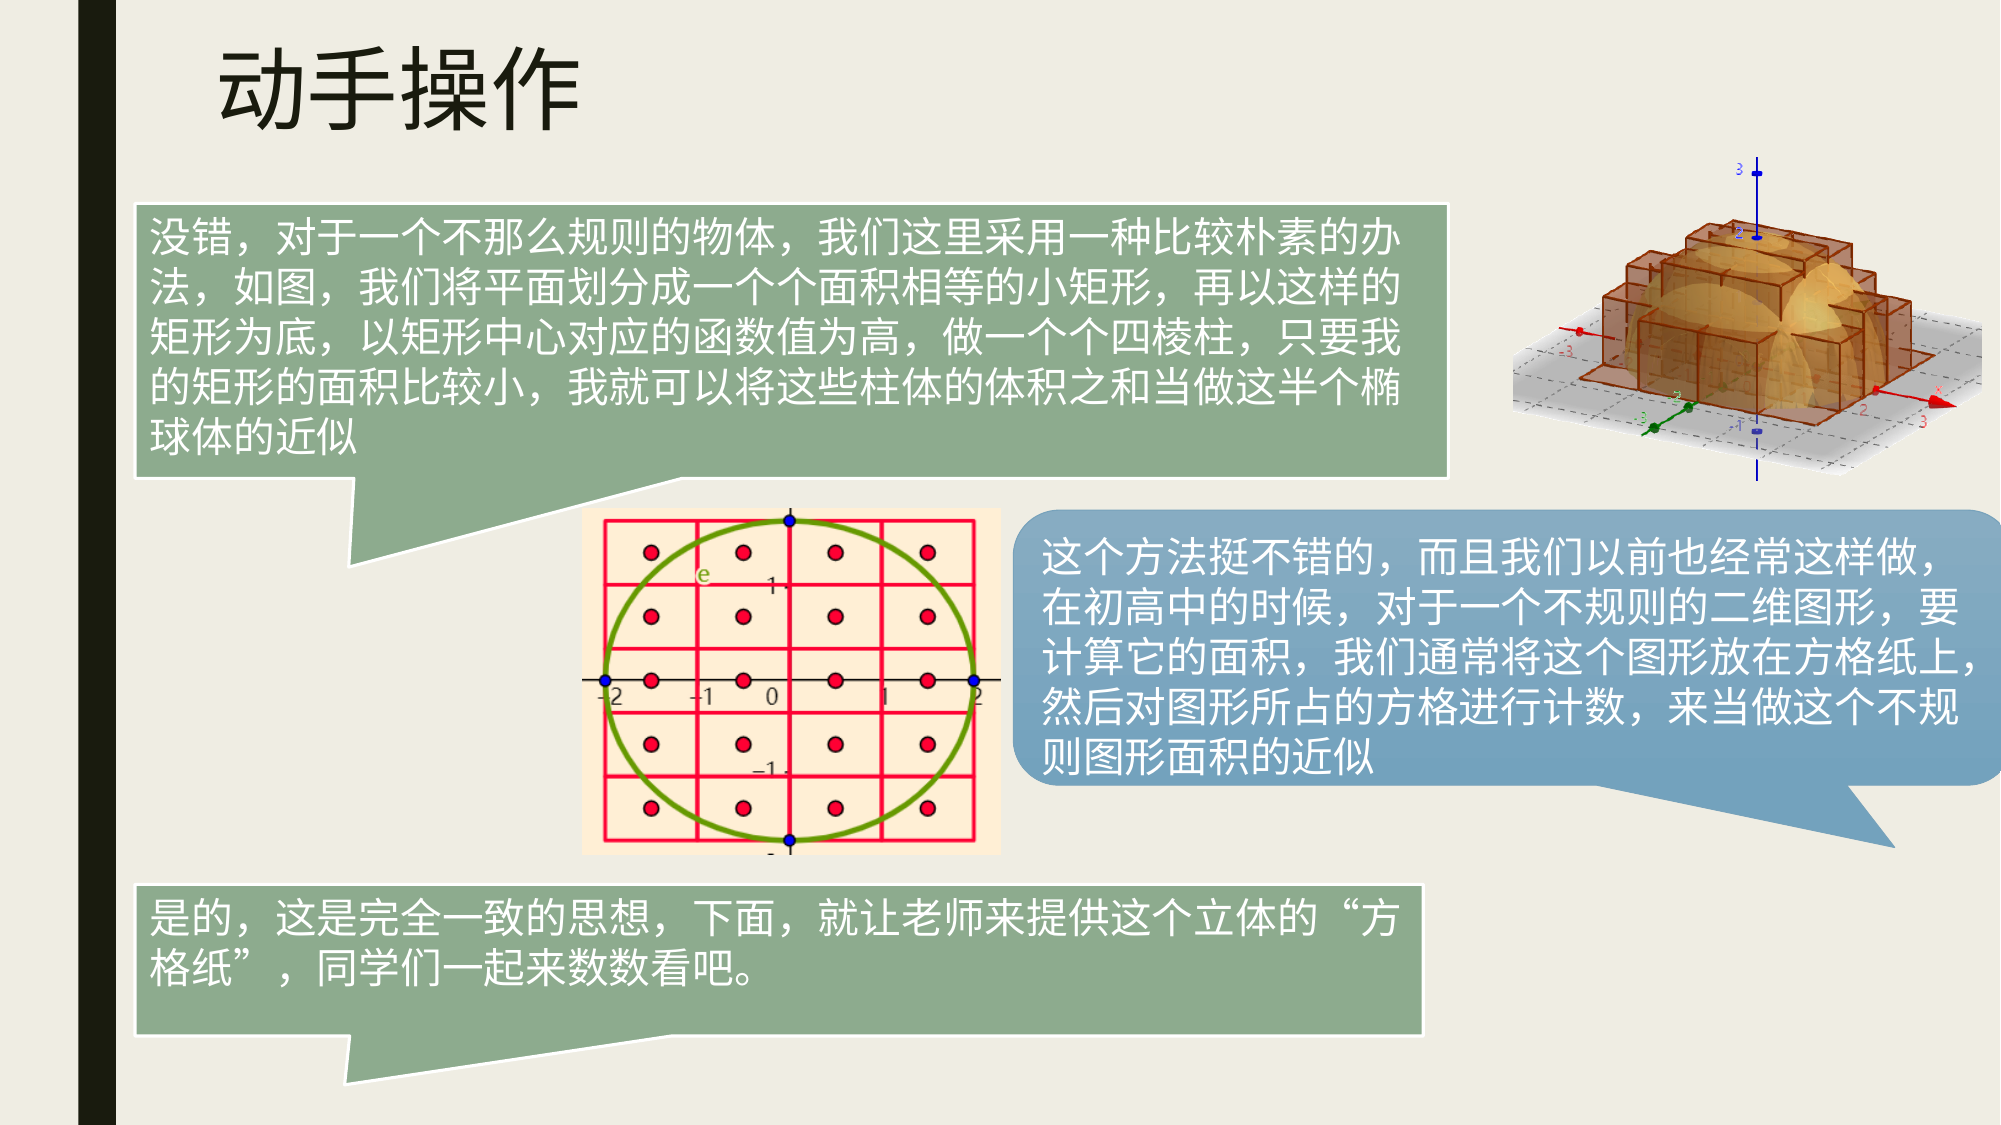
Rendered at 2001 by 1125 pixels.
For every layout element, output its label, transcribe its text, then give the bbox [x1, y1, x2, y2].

text_box 这个方法挺不错的，而且我们以前也经常这样做，在初高中的时候，对于一个不规则的二维图形，要计算它的面积，我们通常将这个图形放在方格纸上，然后对图形所占的方格进行计数，来当做这个不规则图形面积的近似 [1012, 509, 2000, 849]
text_box 是的，这是完全一致的思想，下面，就让老师来提供这个立体的“方格纸”，同学们一起来数数看吧。 [133, 882, 1425, 1087]
picture [582, 508, 1001, 855]
title 动手操作 [200, 37, 1775, 282]
picture [1513, 157, 1982, 481]
